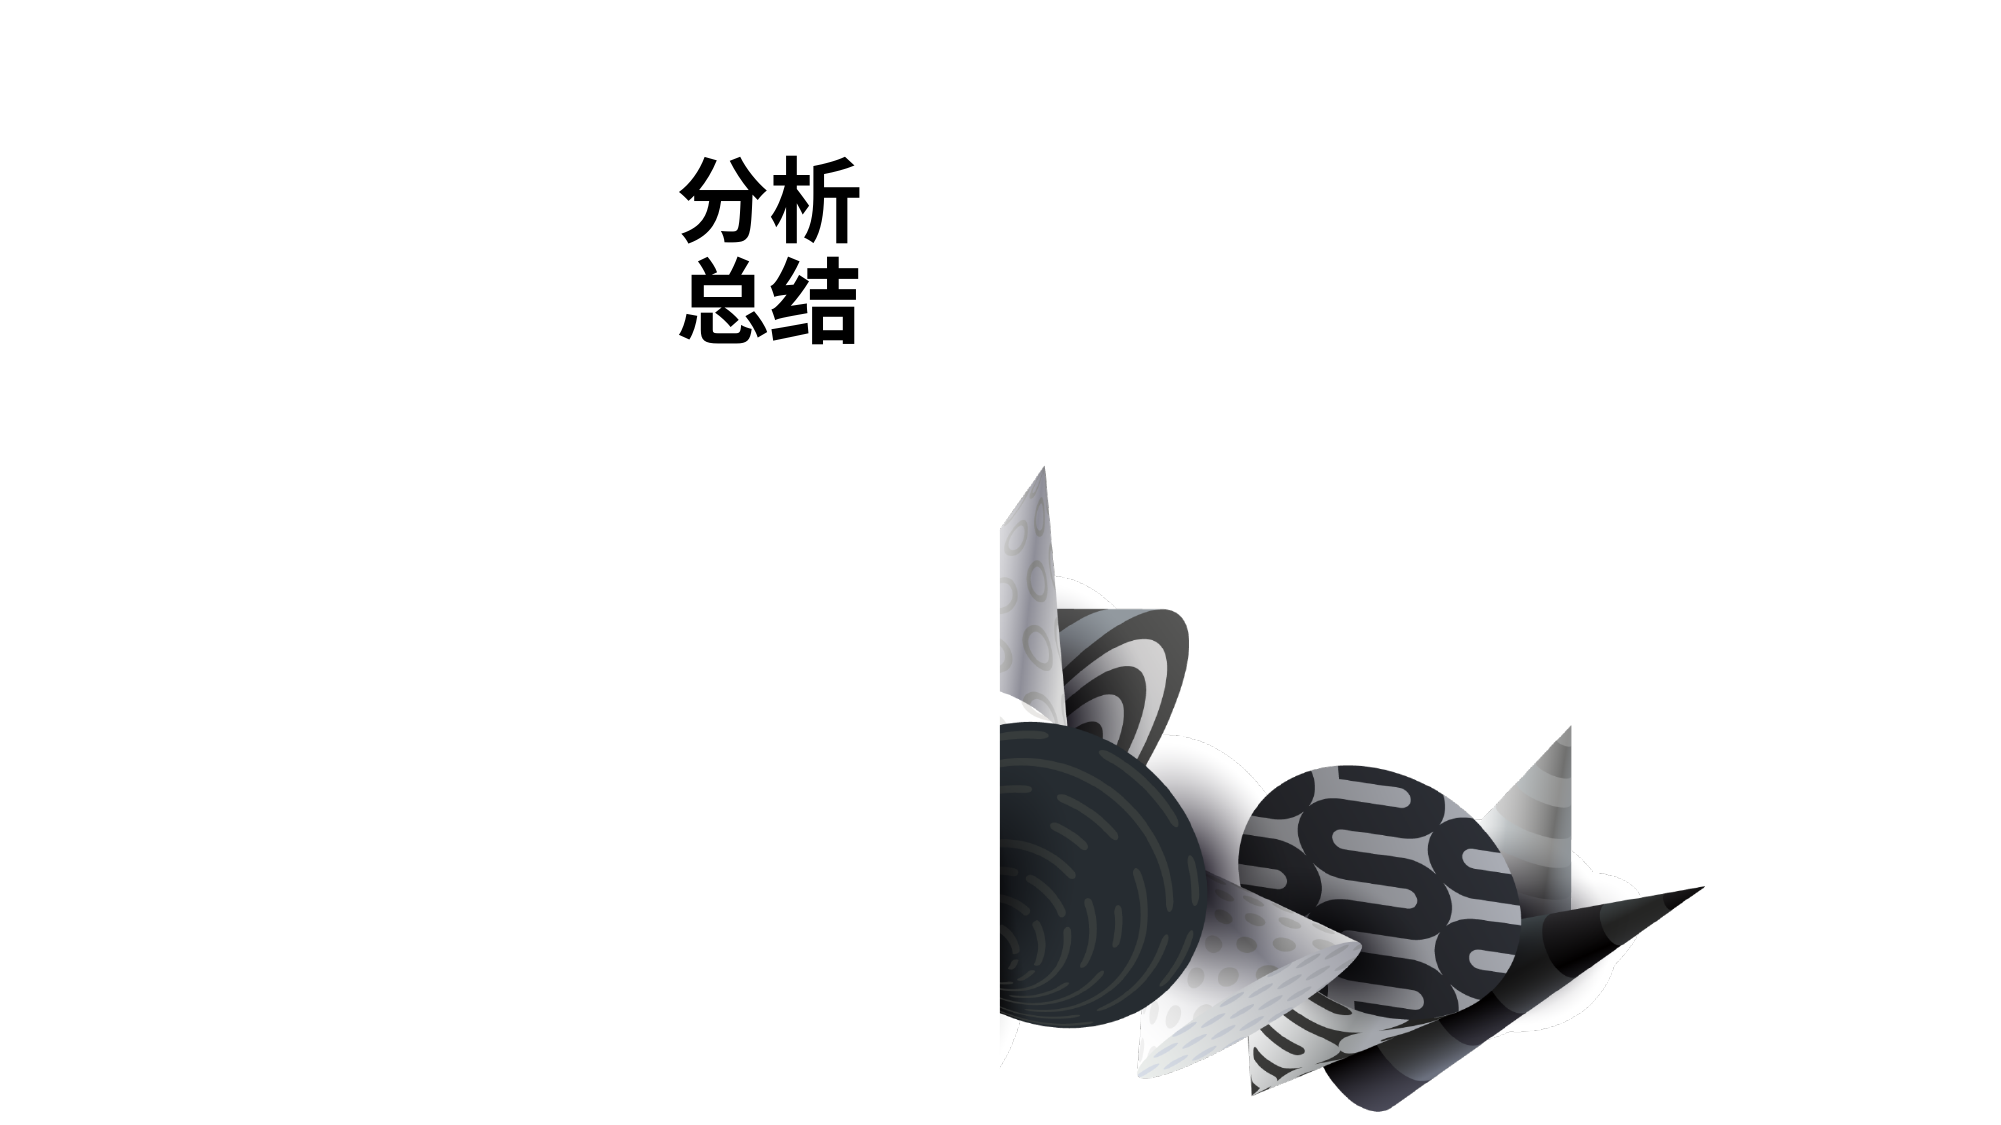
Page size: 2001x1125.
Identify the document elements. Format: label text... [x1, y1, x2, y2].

picture [942, 466, 1766, 1125]
title 分析 总结 [661, 146, 1182, 365]
